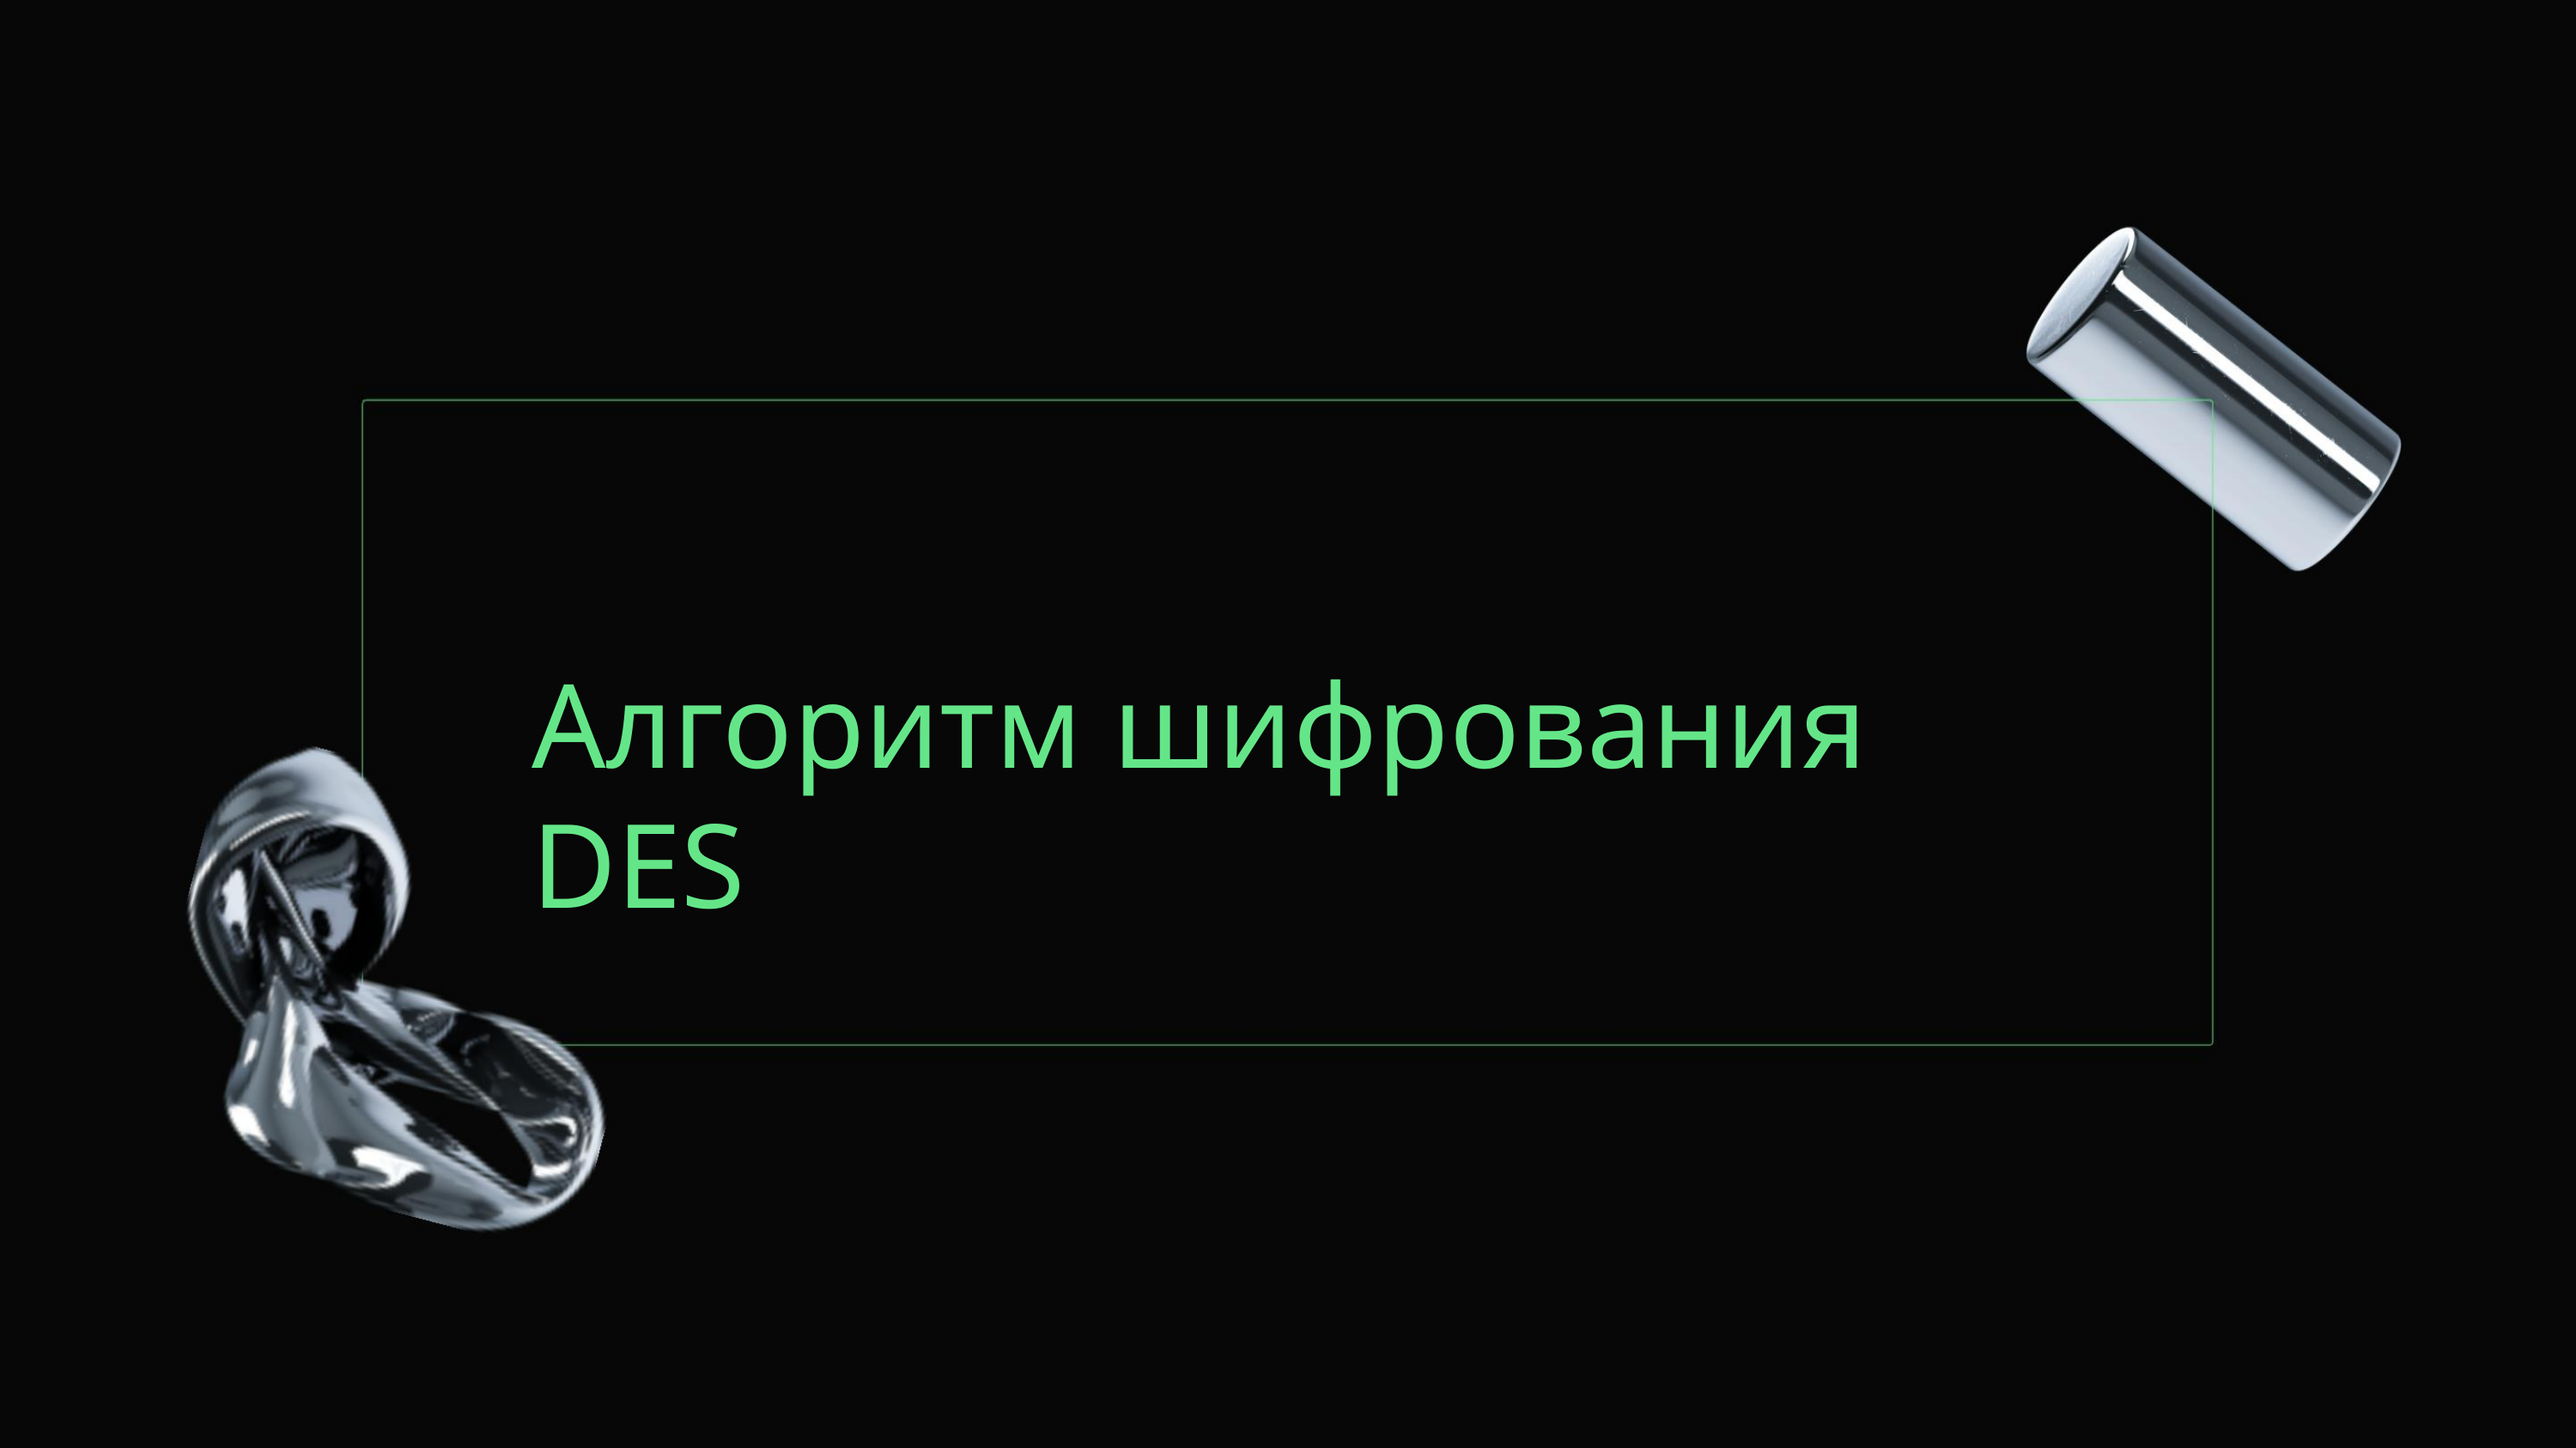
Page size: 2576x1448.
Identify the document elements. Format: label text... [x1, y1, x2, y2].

text_box Алгоритм шифрования DES [532, 651, 2066, 932]
text_box [0, 0, 2576, 1448]
